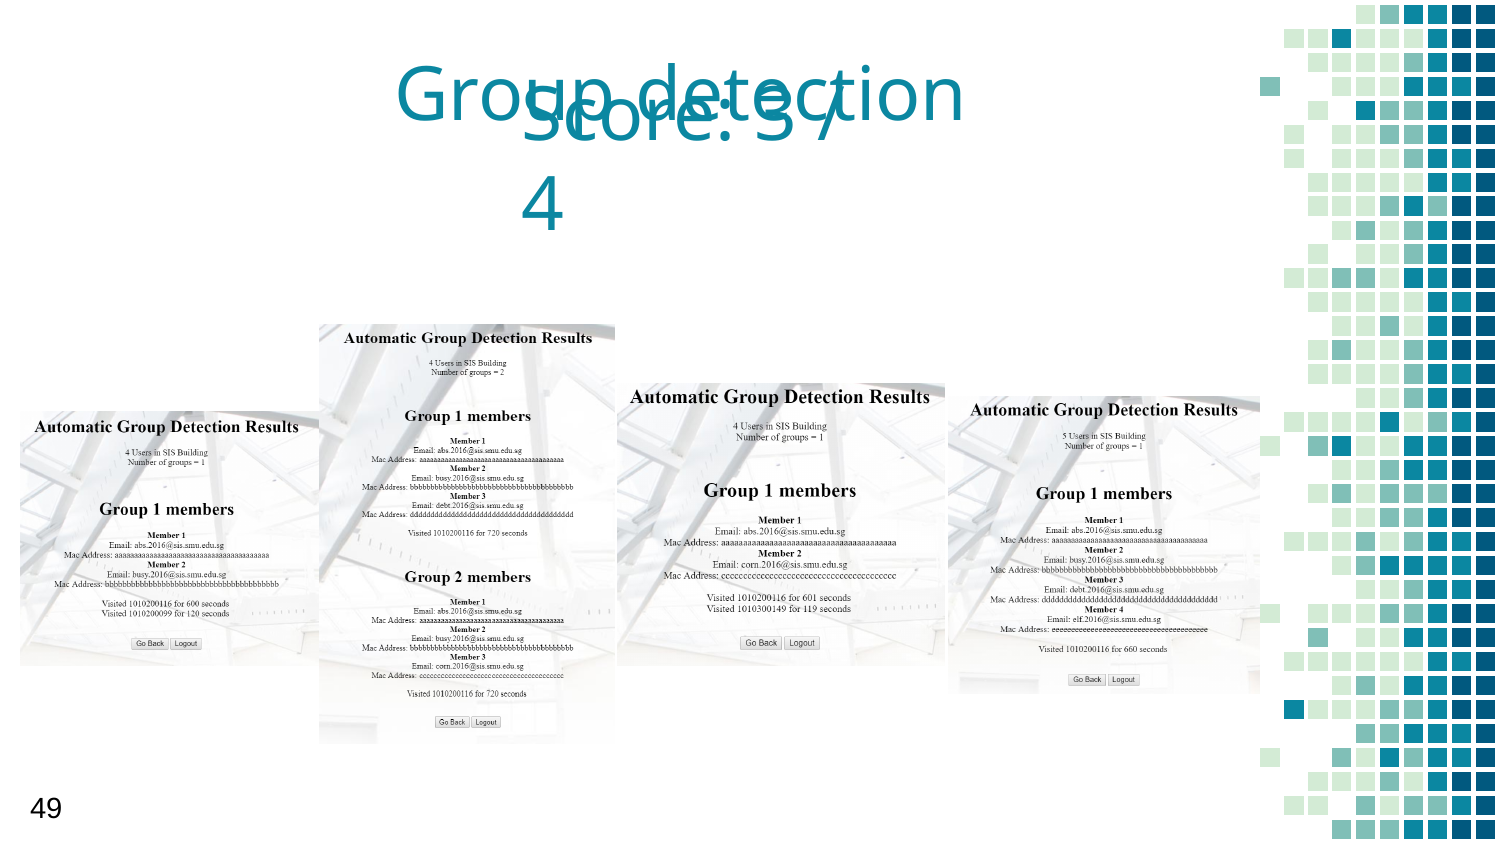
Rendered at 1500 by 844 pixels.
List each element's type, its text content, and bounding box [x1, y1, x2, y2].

picture [617, 383, 946, 667]
text_box Score: 3 / 4 [506, 119, 875, 261]
picture [20, 324, 615, 744]
slide_number 49 [15, 774, 105, 839]
picture [947, 396, 1260, 694]
title Group detection [161, 9, 1200, 151]
